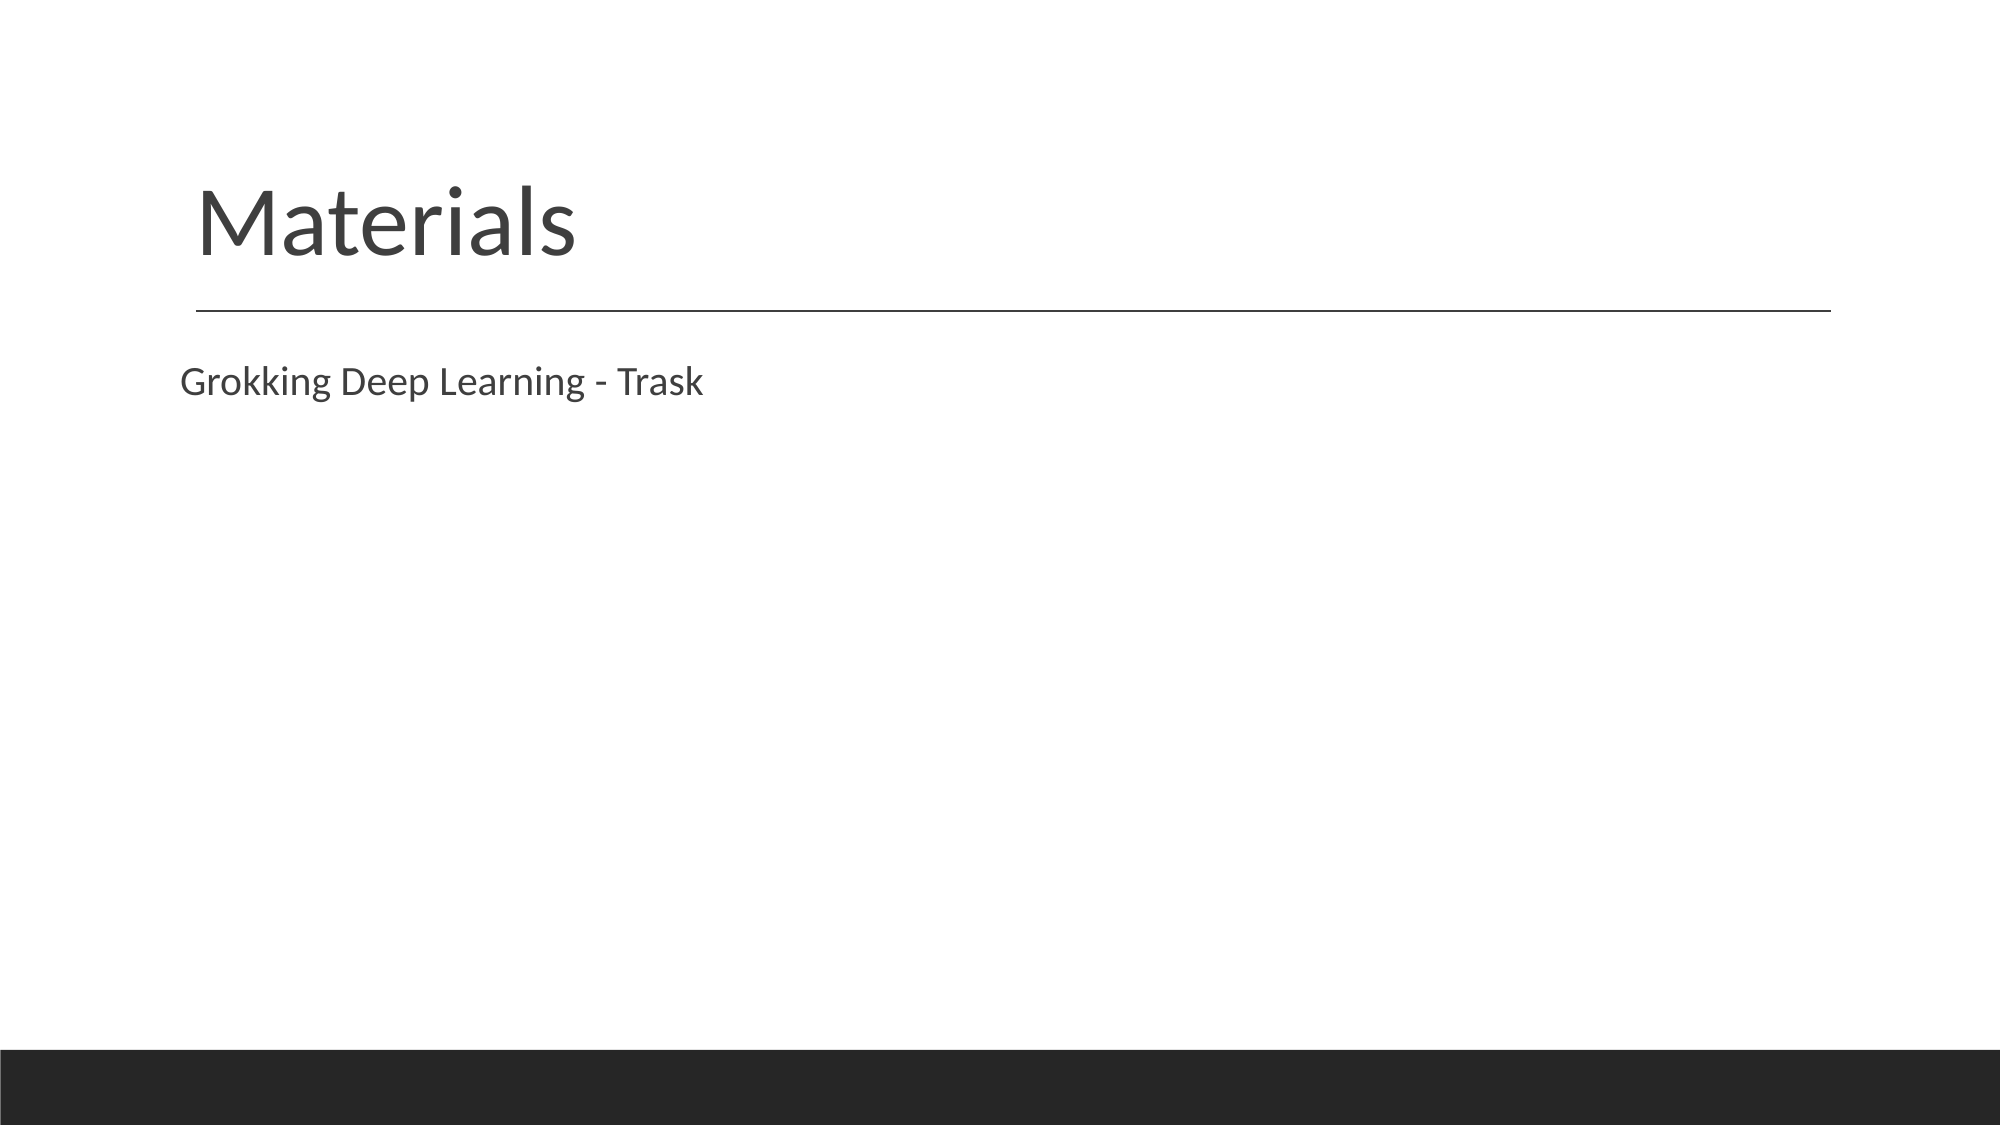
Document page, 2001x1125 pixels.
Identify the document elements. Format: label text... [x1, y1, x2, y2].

list Grokking Deep Learning - Trask [180, 345, 1830, 963]
title Materials [180, 47, 1830, 285]
